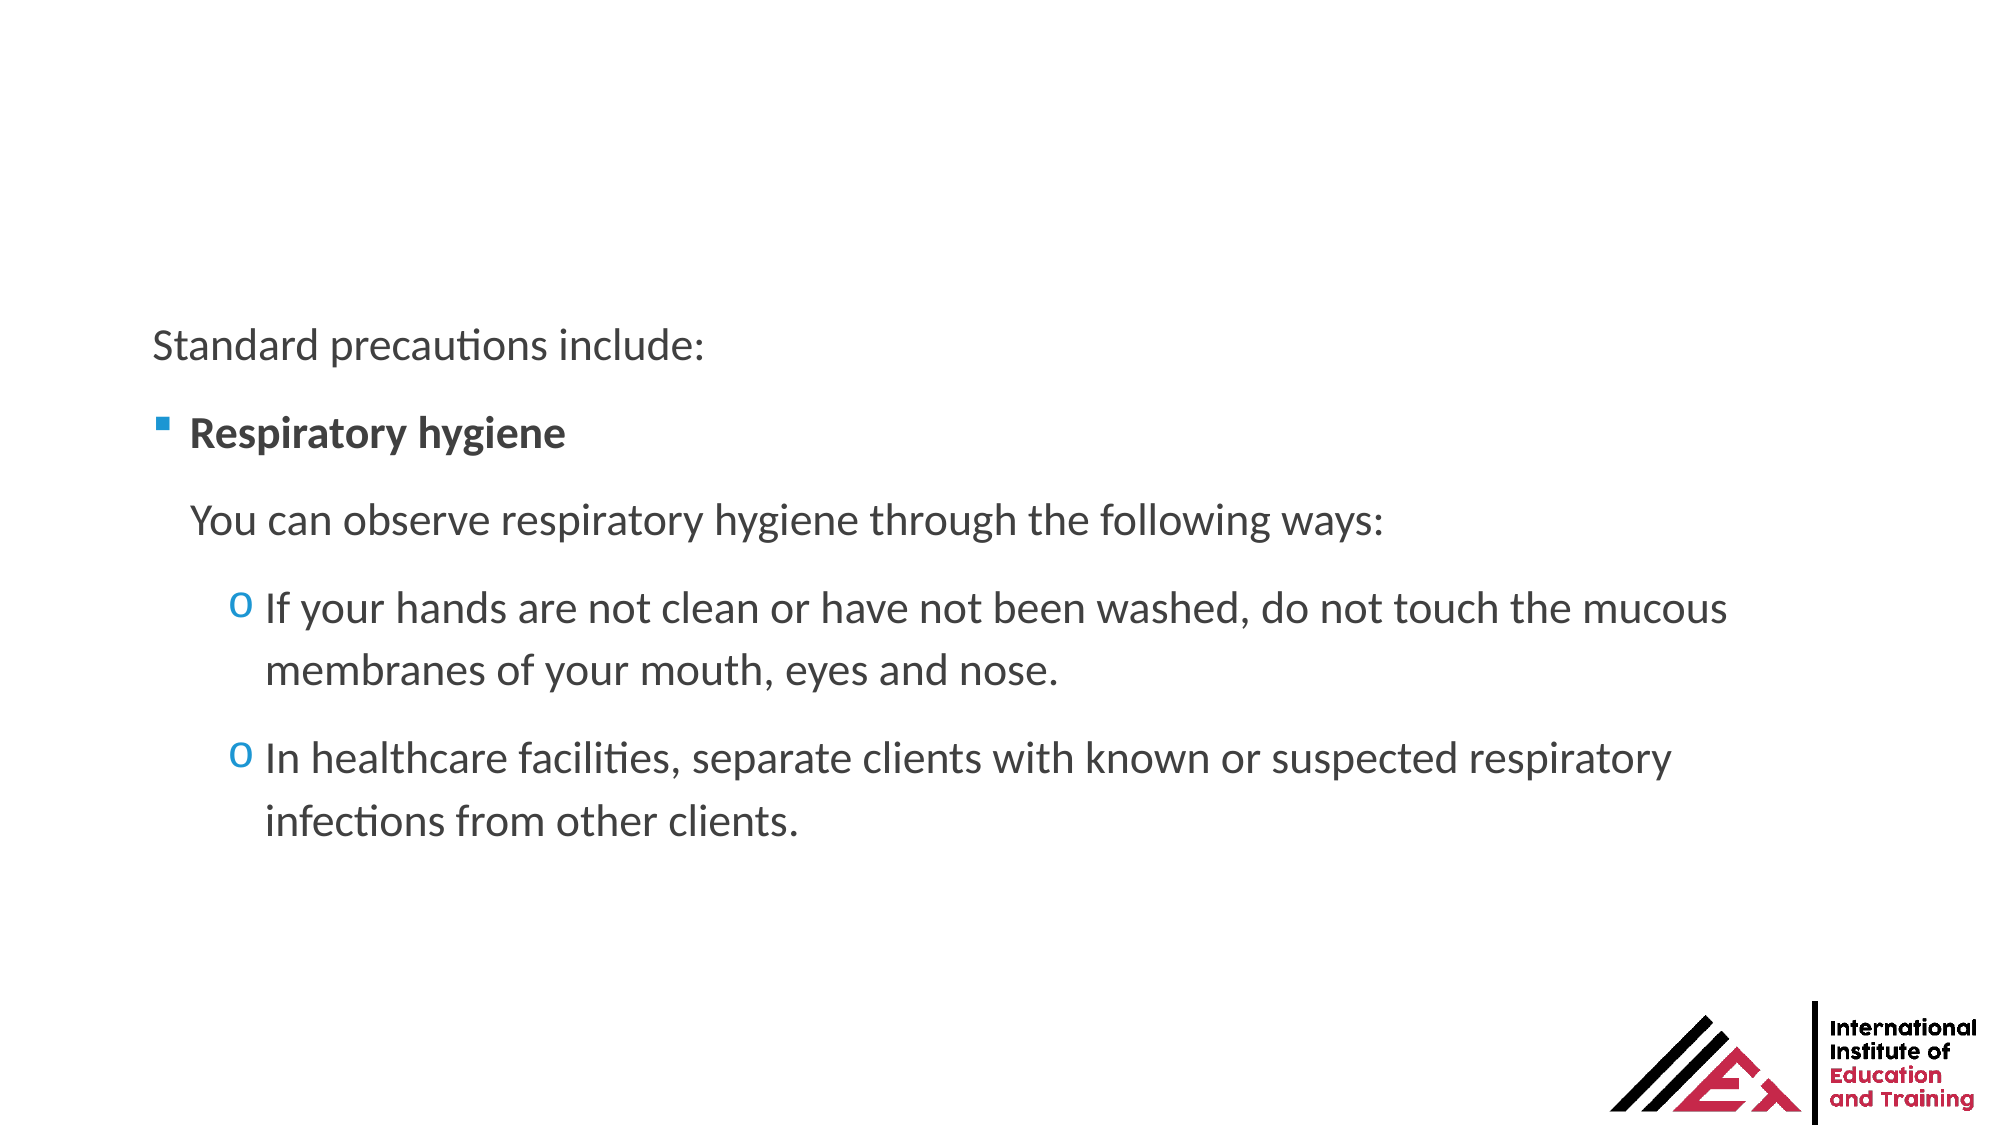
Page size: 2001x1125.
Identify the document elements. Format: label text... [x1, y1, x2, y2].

list Standard precautions include: Respiratory hygiene You can observe respiratory hygiene through the following ways: If your hands are not clean or have not been washed, do not touch the mucous membranes of your mouth, eyes and nose. In healthcare facilities, separate clients with known or suspected respiratory infections from other clients. [137, 299, 1793, 1014]
picture [1609, 1001, 1976, 1125]
